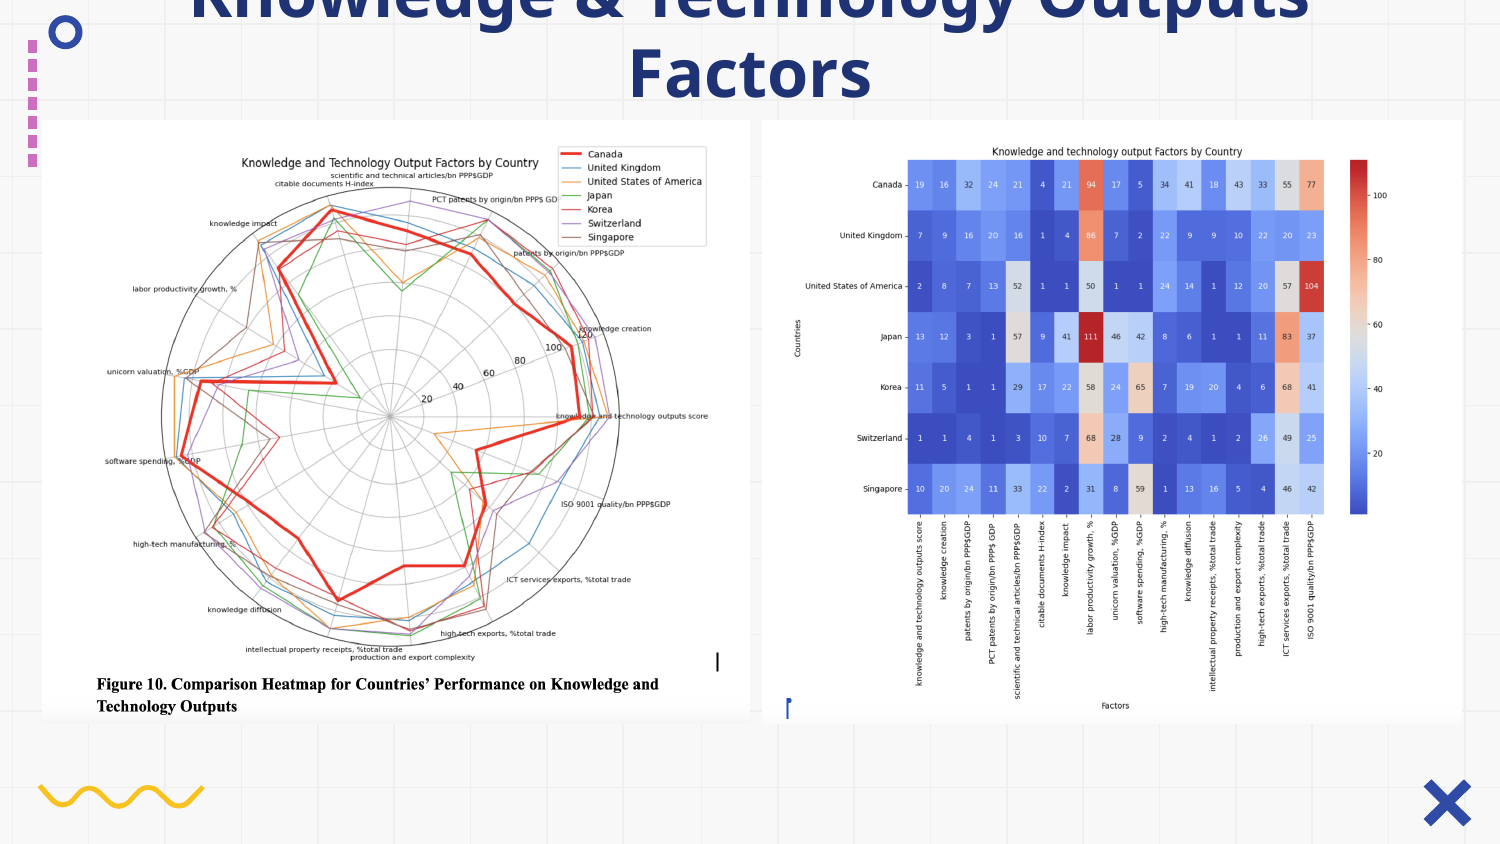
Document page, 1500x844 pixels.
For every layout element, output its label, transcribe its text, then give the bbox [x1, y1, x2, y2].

title Knowledge & Technology Outputs Factors [118, 31, 1382, 126]
picture [761, 120, 1462, 724]
picture [41, 120, 751, 724]
